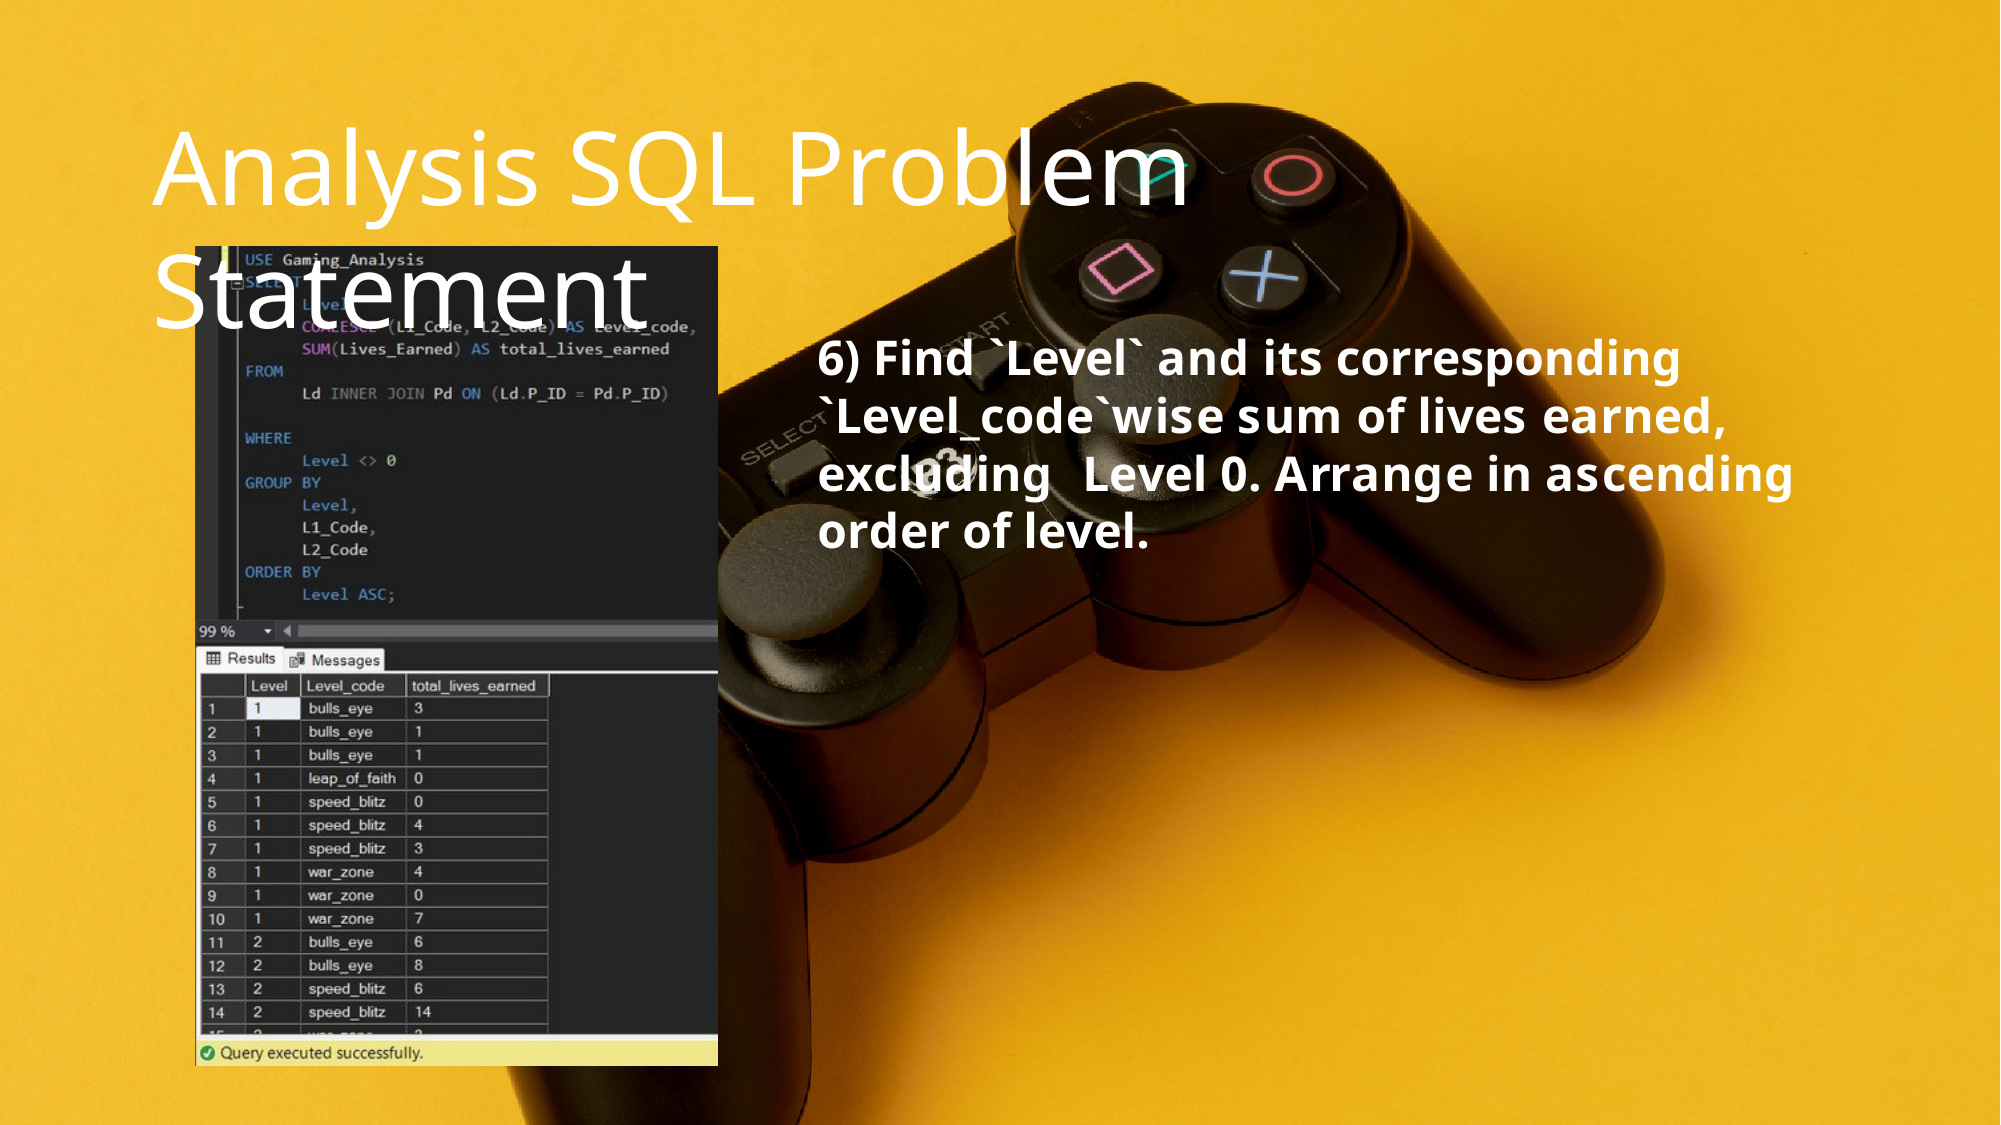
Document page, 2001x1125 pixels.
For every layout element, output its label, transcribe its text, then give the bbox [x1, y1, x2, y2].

picture [0, 0, 2000, 1125]
text_box 6) Find `Level` and its corresponding `Level_code`wise sum of lives earned, excluding Level 0. Arrange in ascending order of level. [815, 325, 1910, 559]
title Analysis SQL Problem Statement [150, 100, 1500, 349]
